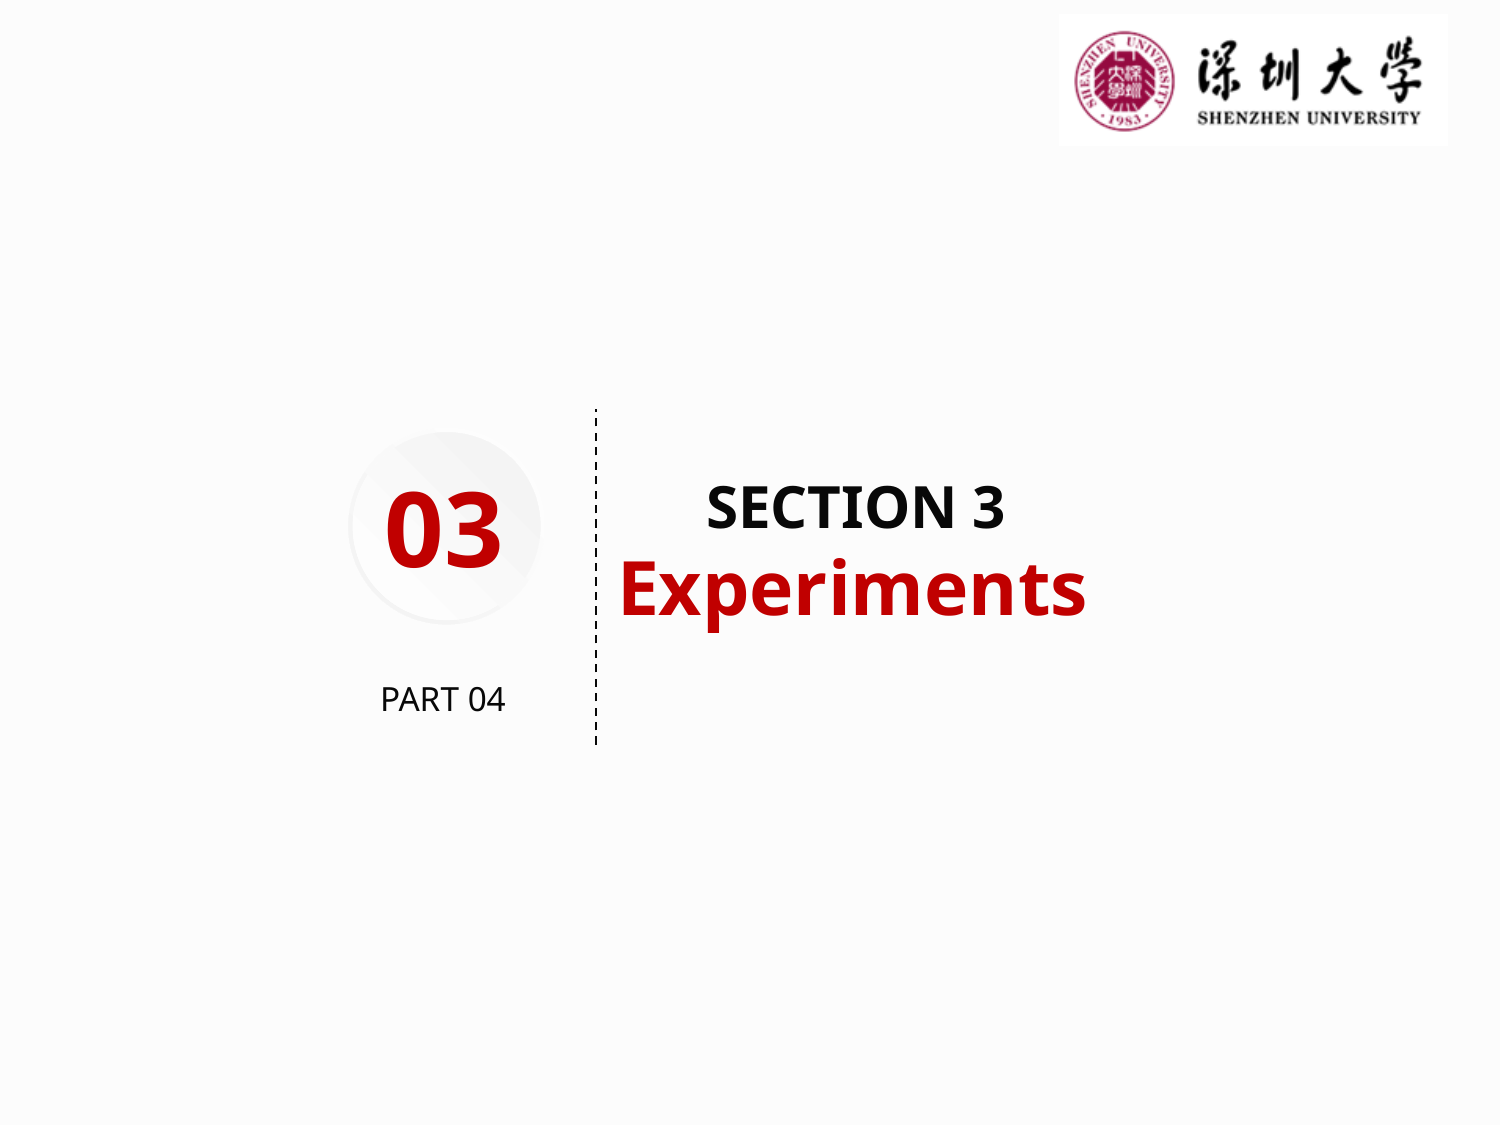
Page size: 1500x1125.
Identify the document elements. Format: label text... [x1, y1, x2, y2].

text_box PART 04 [380, 677, 529, 718]
picture [1059, 14, 1448, 146]
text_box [348, 427, 545, 625]
text_box SECTION 3 Experiments [602, 463, 1103, 638]
